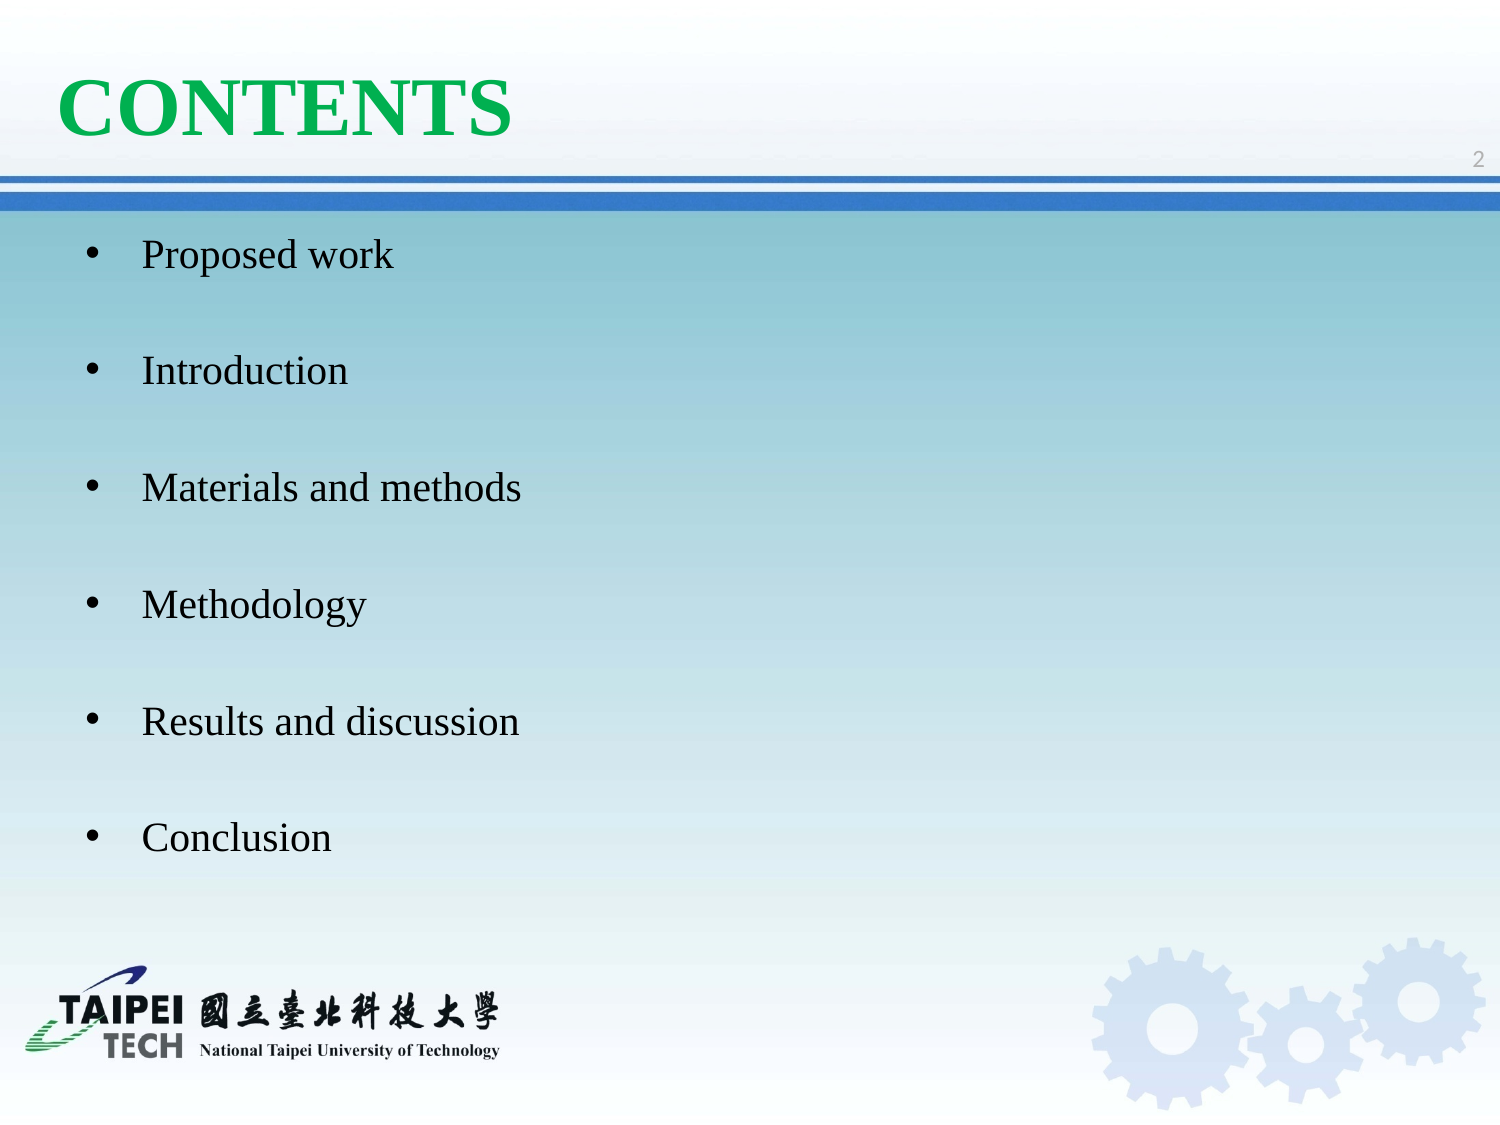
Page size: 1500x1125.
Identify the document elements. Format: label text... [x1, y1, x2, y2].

title CONTENTS [41, 8, 1448, 197]
list Proposed work Introduction Materials and methods Methodology Results and discussion Conclusion [70, 160, 1421, 929]
picture [0, 0, 1500, 1124]
slide_number 2 [1149, 127, 1500, 188]
